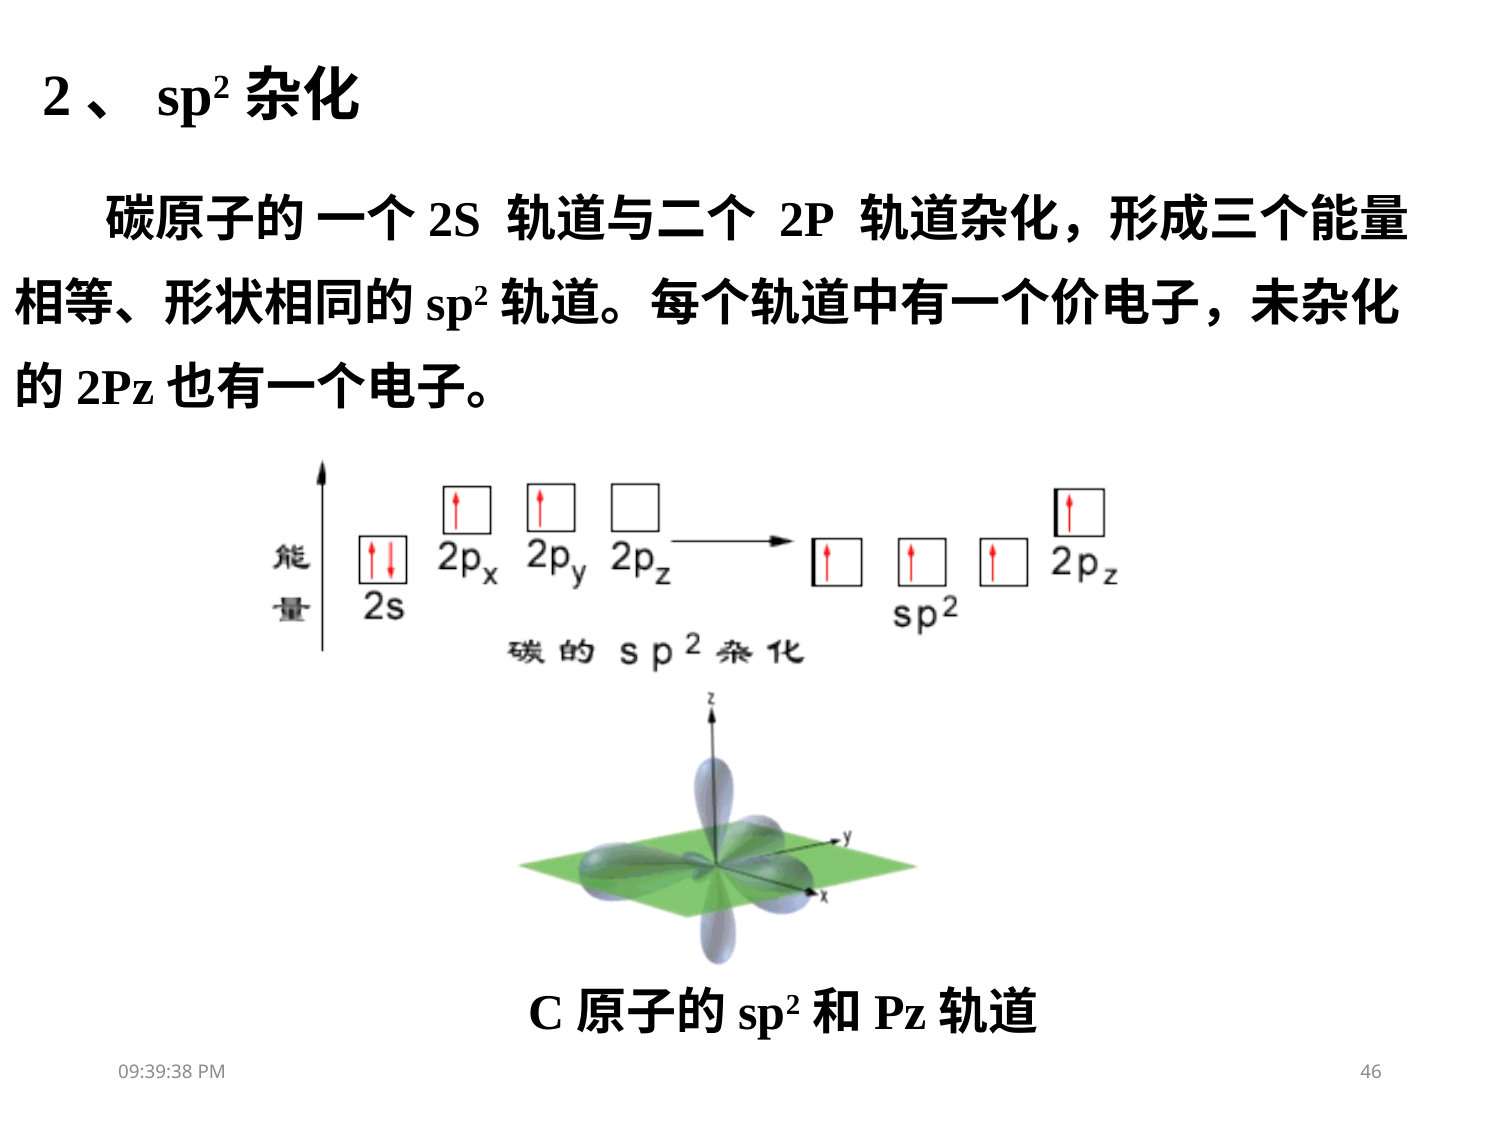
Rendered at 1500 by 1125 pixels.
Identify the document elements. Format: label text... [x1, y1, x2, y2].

slide_number 46 [1059, 1042, 1397, 1103]
text_box C原子的sp2和Pz轨道 [513, 971, 1193, 1047]
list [265, 444, 1205, 692]
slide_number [103, 1042, 441, 1103]
picture [513, 686, 930, 971]
text_box 碳原子的 一个2S 轨道与二个 2P 轨道杂化，形成三个能量相等、形状相同的sp2轨道。每个轨道中有一个价电子，未杂化的2Pz也有一个电子。 [0, 154, 1448, 422]
text_box 2、sp2杂化 [27, 49, 1500, 195]
